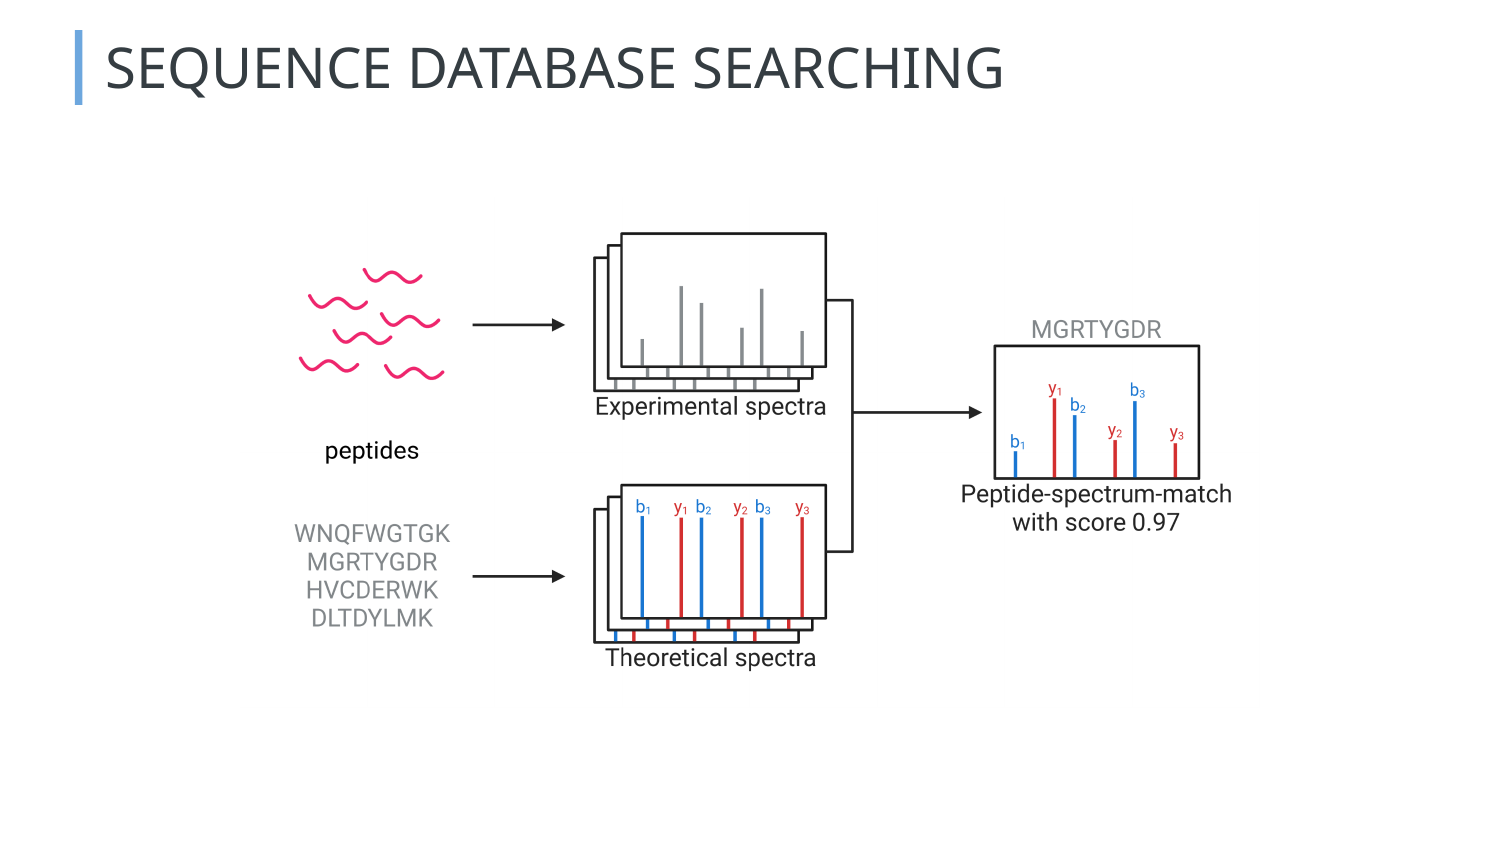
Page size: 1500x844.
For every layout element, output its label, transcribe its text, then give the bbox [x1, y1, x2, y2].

title SEQUENCE DATABASE SEARCHING [105, 0, 1425, 132]
picture [239, 197, 1261, 708]
